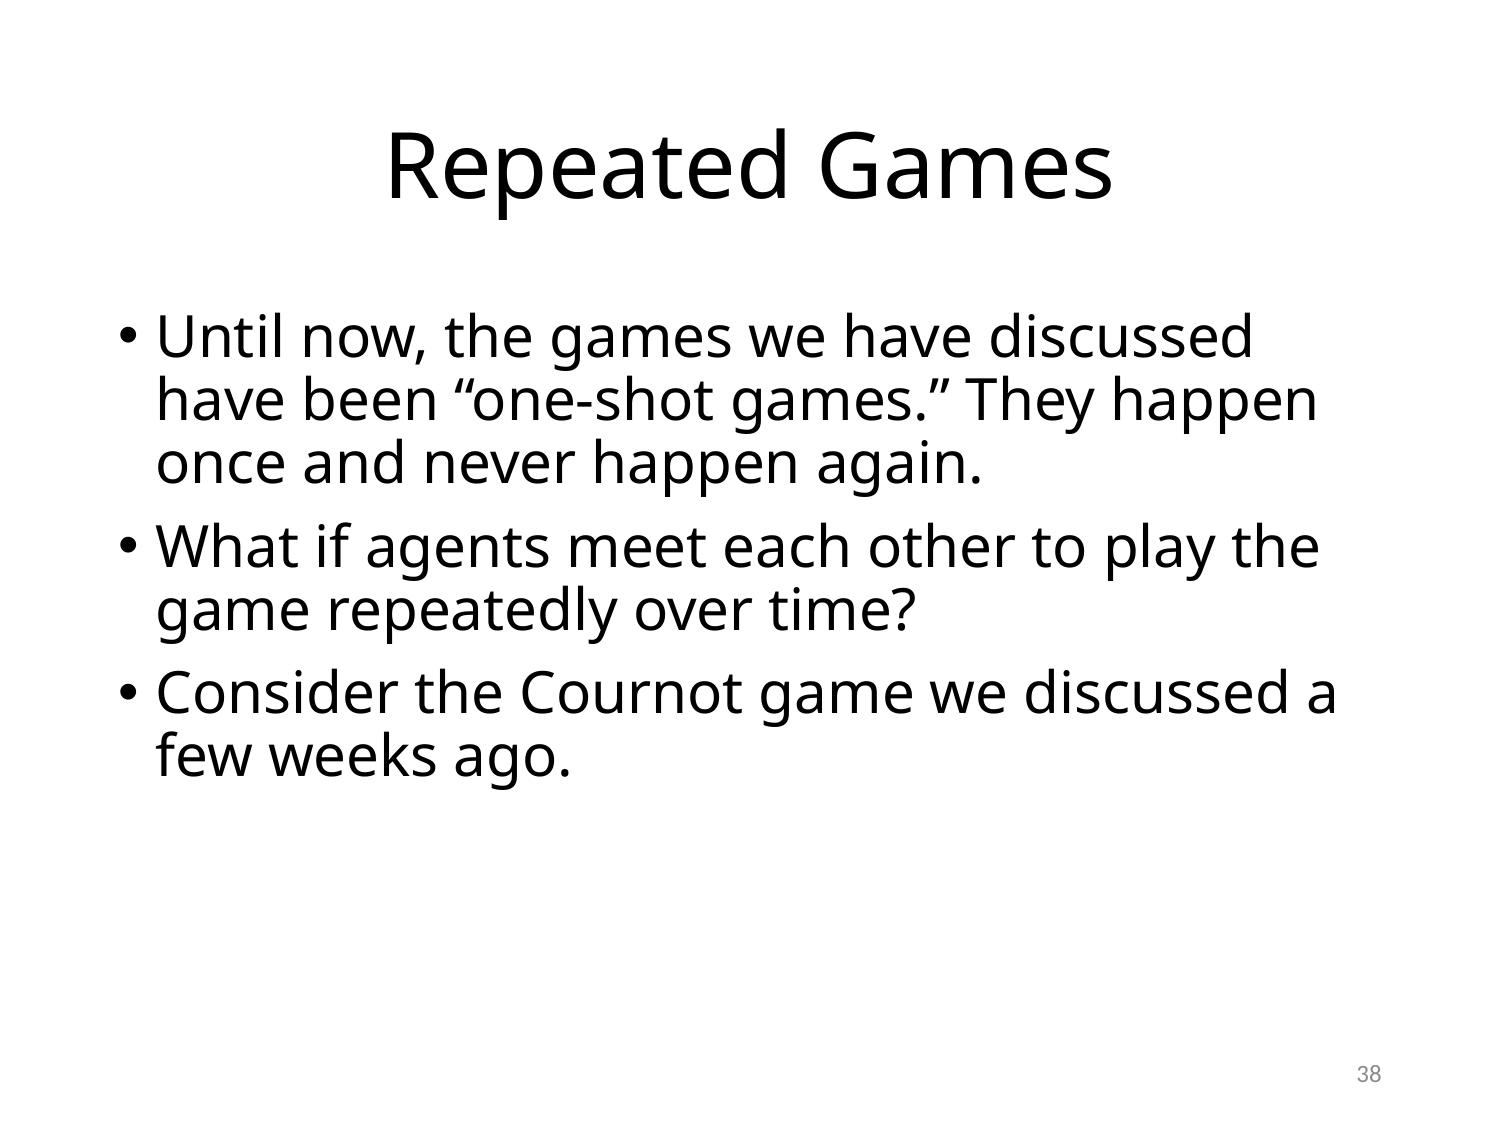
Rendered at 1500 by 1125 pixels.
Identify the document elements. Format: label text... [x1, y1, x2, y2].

title Repeated Games [103, 59, 1397, 278]
slide_number 38 [1059, 1042, 1397, 1103]
list Until now, the games we have discussed have been “one-shot games.” They happen once and never happen again. What if agents meet each other to play the game repeatedly over time? Consider the Cournot game we discussed a few weeks ago. [103, 299, 1397, 1014]
